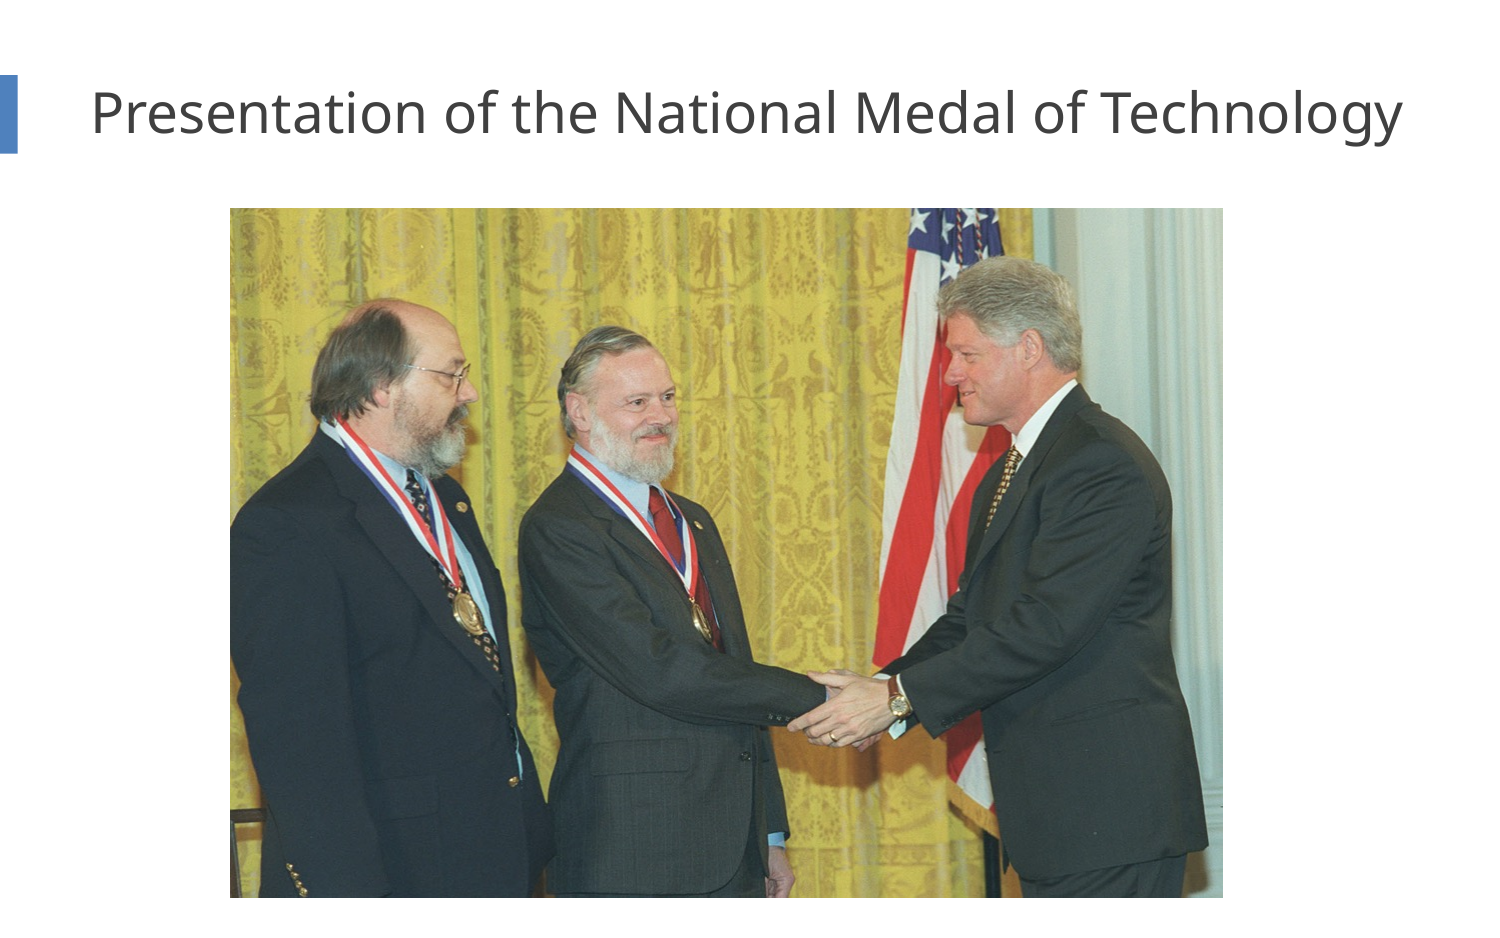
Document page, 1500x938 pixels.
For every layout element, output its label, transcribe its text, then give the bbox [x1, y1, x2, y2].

title Presentation of the National Medal of Technology [75, 37, 1425, 186]
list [229, 208, 1223, 899]
